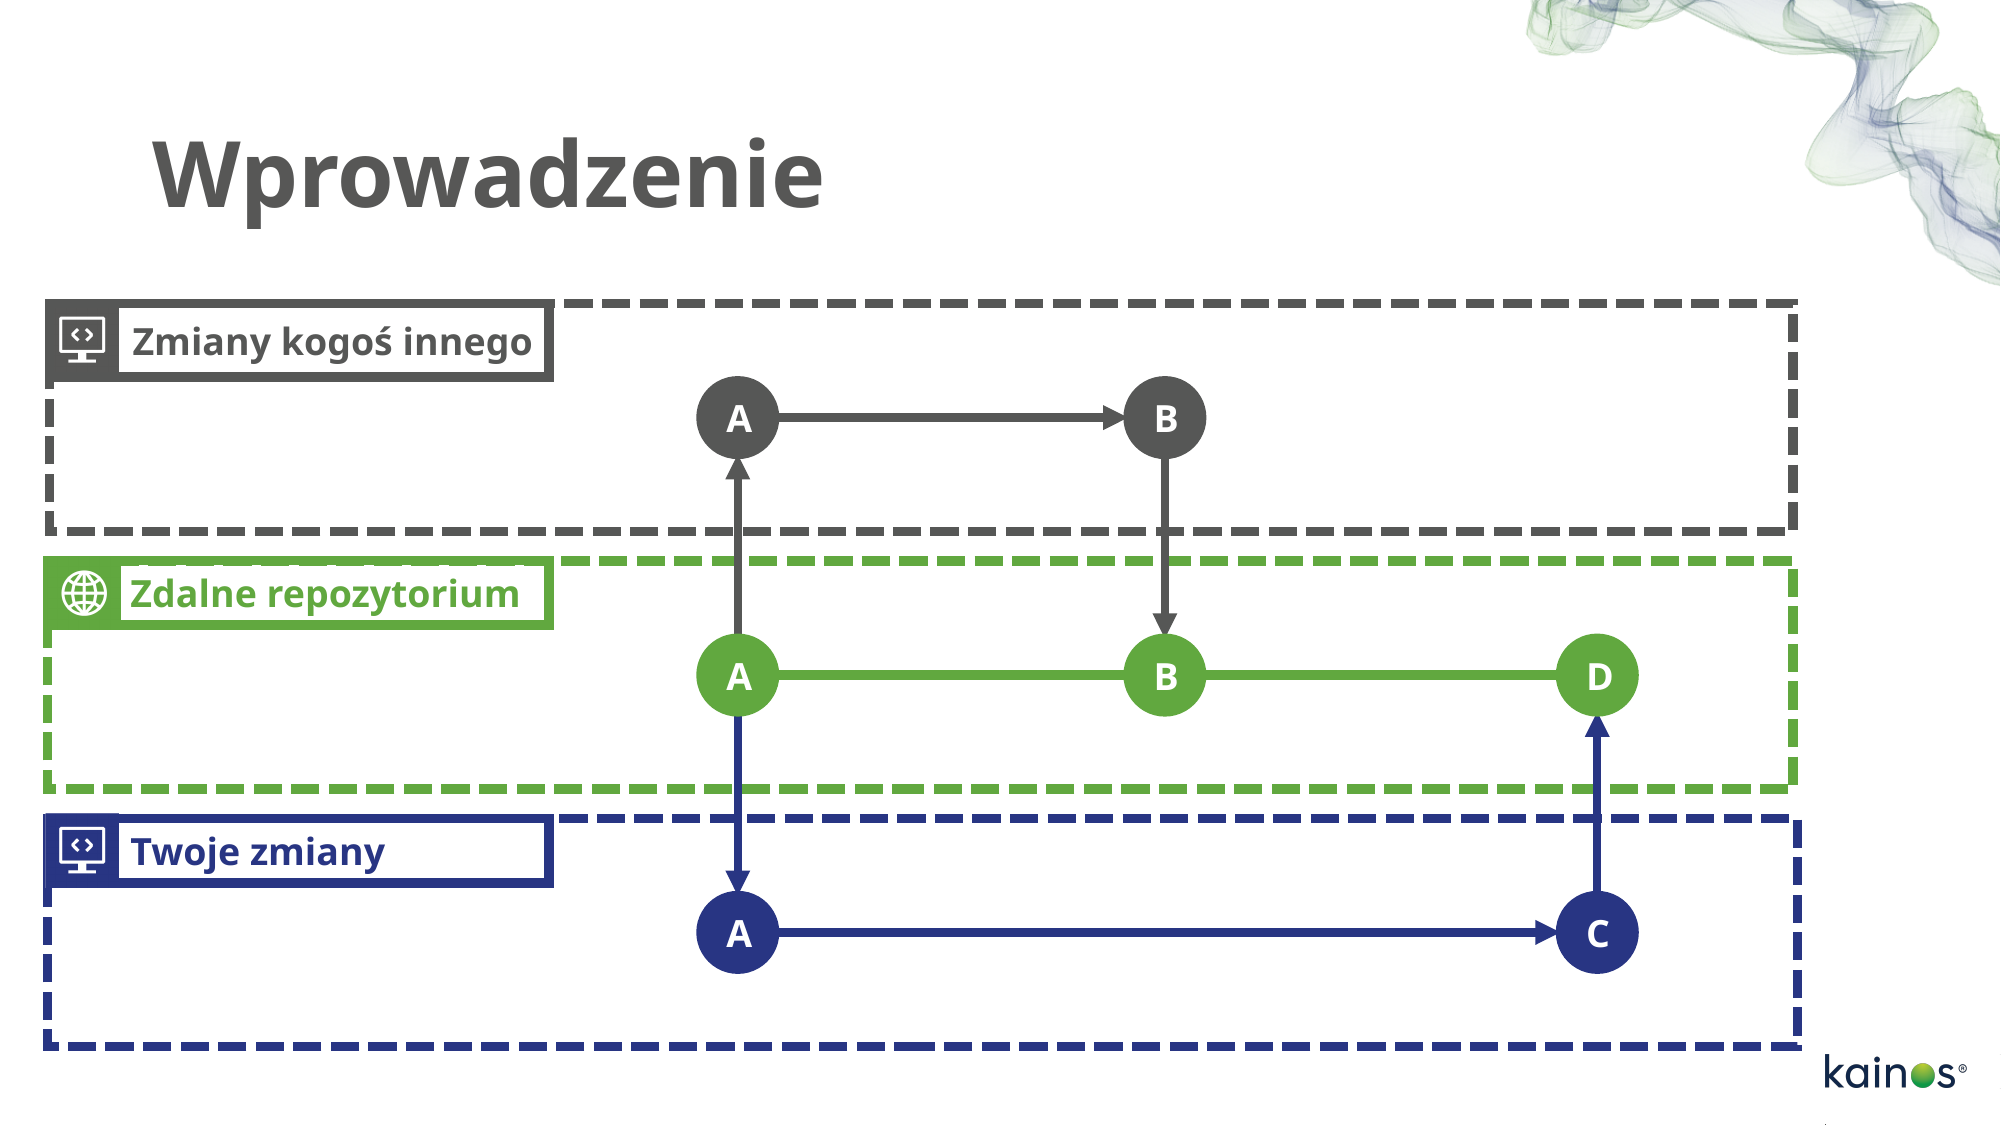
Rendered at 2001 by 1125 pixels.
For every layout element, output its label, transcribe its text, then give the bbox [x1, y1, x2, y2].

picture [47, 556, 121, 630]
text_box D [1559, 637, 1636, 713]
text_box C [1559, 894, 1636, 971]
picture [45, 303, 119, 377]
text_box Twoje zmiany [119, 817, 550, 884]
text_box [46, 817, 1798, 1047]
picture [1512, 0, 2000, 305]
text_box Zmiany kogoś innego [48, 302, 550, 378]
text_box [46, 560, 734, 790]
text_box A [699, 637, 776, 713]
text_box A [699, 894, 776, 971]
text_box A [699, 379, 776, 456]
text_box Zdalne repozytorium [121, 559, 550, 626]
text_box B [1127, 379, 1203, 456]
text_box B [1127, 637, 1203, 713]
text_box [742, 680, 1596, 790]
picture [1825, 1054, 1967, 1088]
title Wprowadzenie [137, 62, 1863, 280]
text_box [742, 560, 1163, 670]
text_box [48, 302, 1794, 533]
text_box [1166, 560, 1794, 790]
picture [45, 813, 119, 888]
